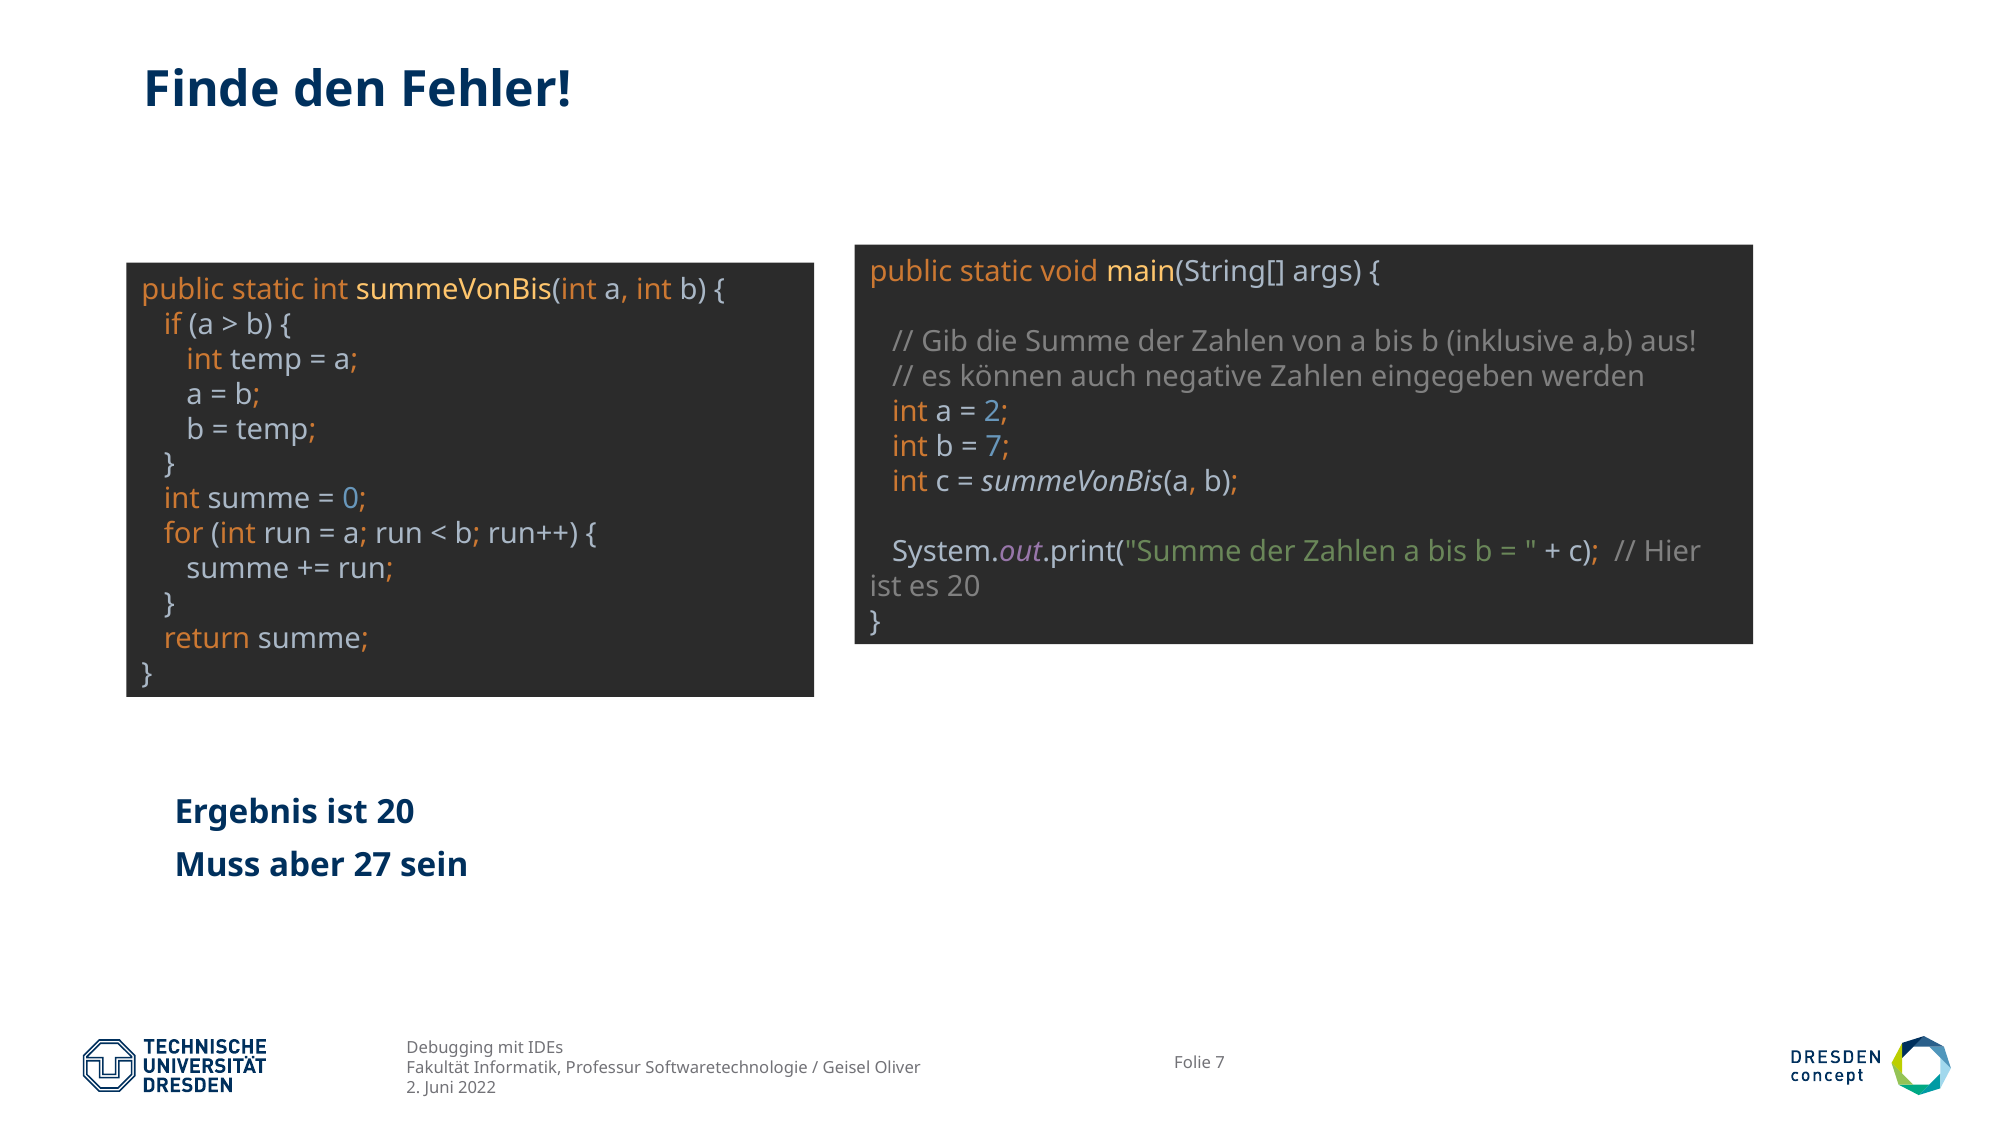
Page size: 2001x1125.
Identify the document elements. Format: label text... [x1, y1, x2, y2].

text_box public static void main(String[] args) { // Gib die Summe der Zahlen von a bis b (inklusive a,b) aus! // es können auch negative Zahlen eingegeben werden int a = 2; int b = 7; int c = summeVonBis(a, b); System.out.print("Summe der Zahlen a bis b = " + c); // Hier ist es 20 } [854, 244, 1754, 645]
title Finde den Fehler! [143, 56, 1880, 169]
text_box public static int summeVonBis(int a, int b) { if (a > b) { int temp = a; a = b; b = temp; } int summe = 0; for (int run = a; run < b; run++) { summe += run; } return summe; } [126, 262, 815, 697]
list Ergebnis ist 20 Muss aber 27 sein [174, 790, 1585, 921]
